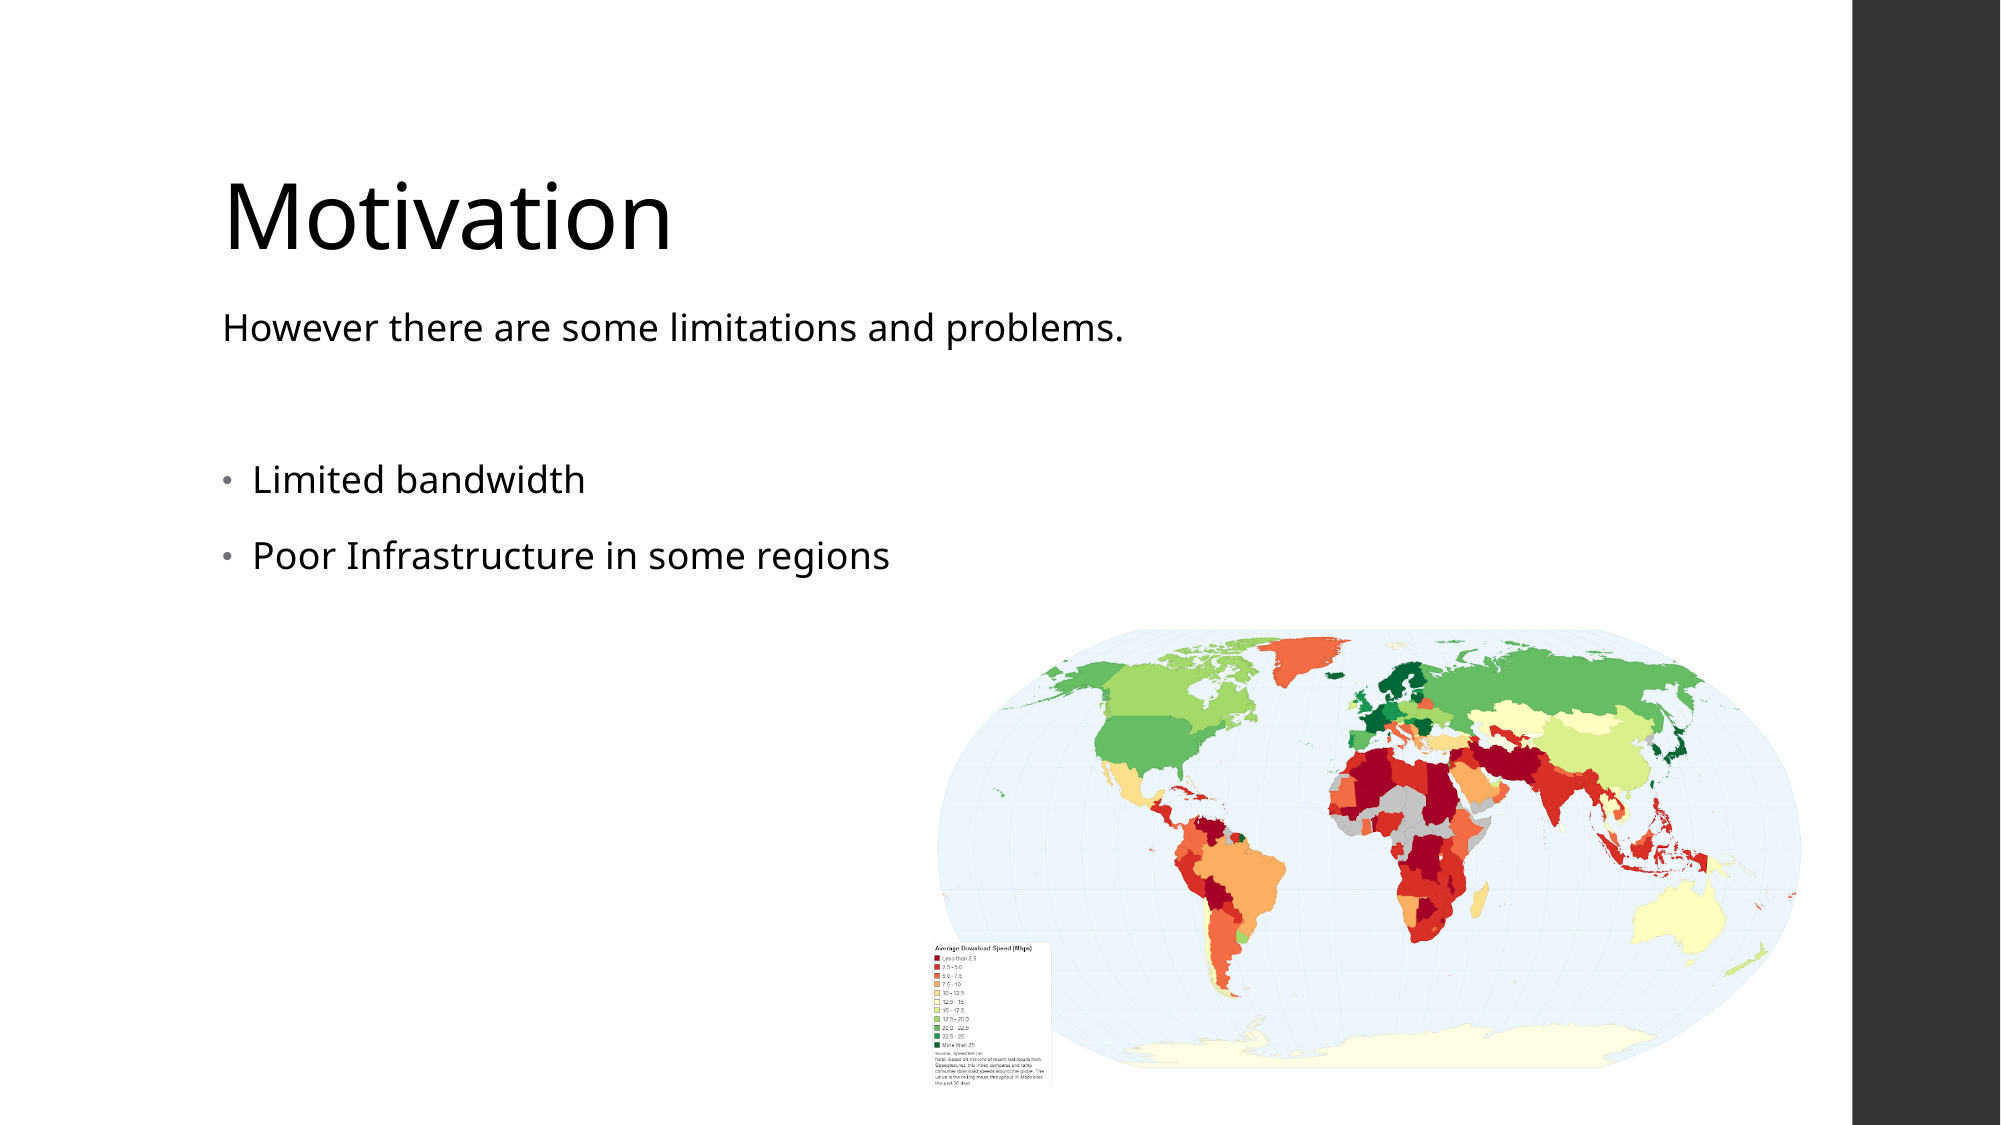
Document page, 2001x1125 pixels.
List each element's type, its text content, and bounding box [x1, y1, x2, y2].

picture [931, 608, 1817, 1087]
title Motivation [206, 60, 1797, 278]
list However there are some limitations and problems. Limited bandwidth Poor Infrastructure in some regions [206, 299, 1617, 1014]
